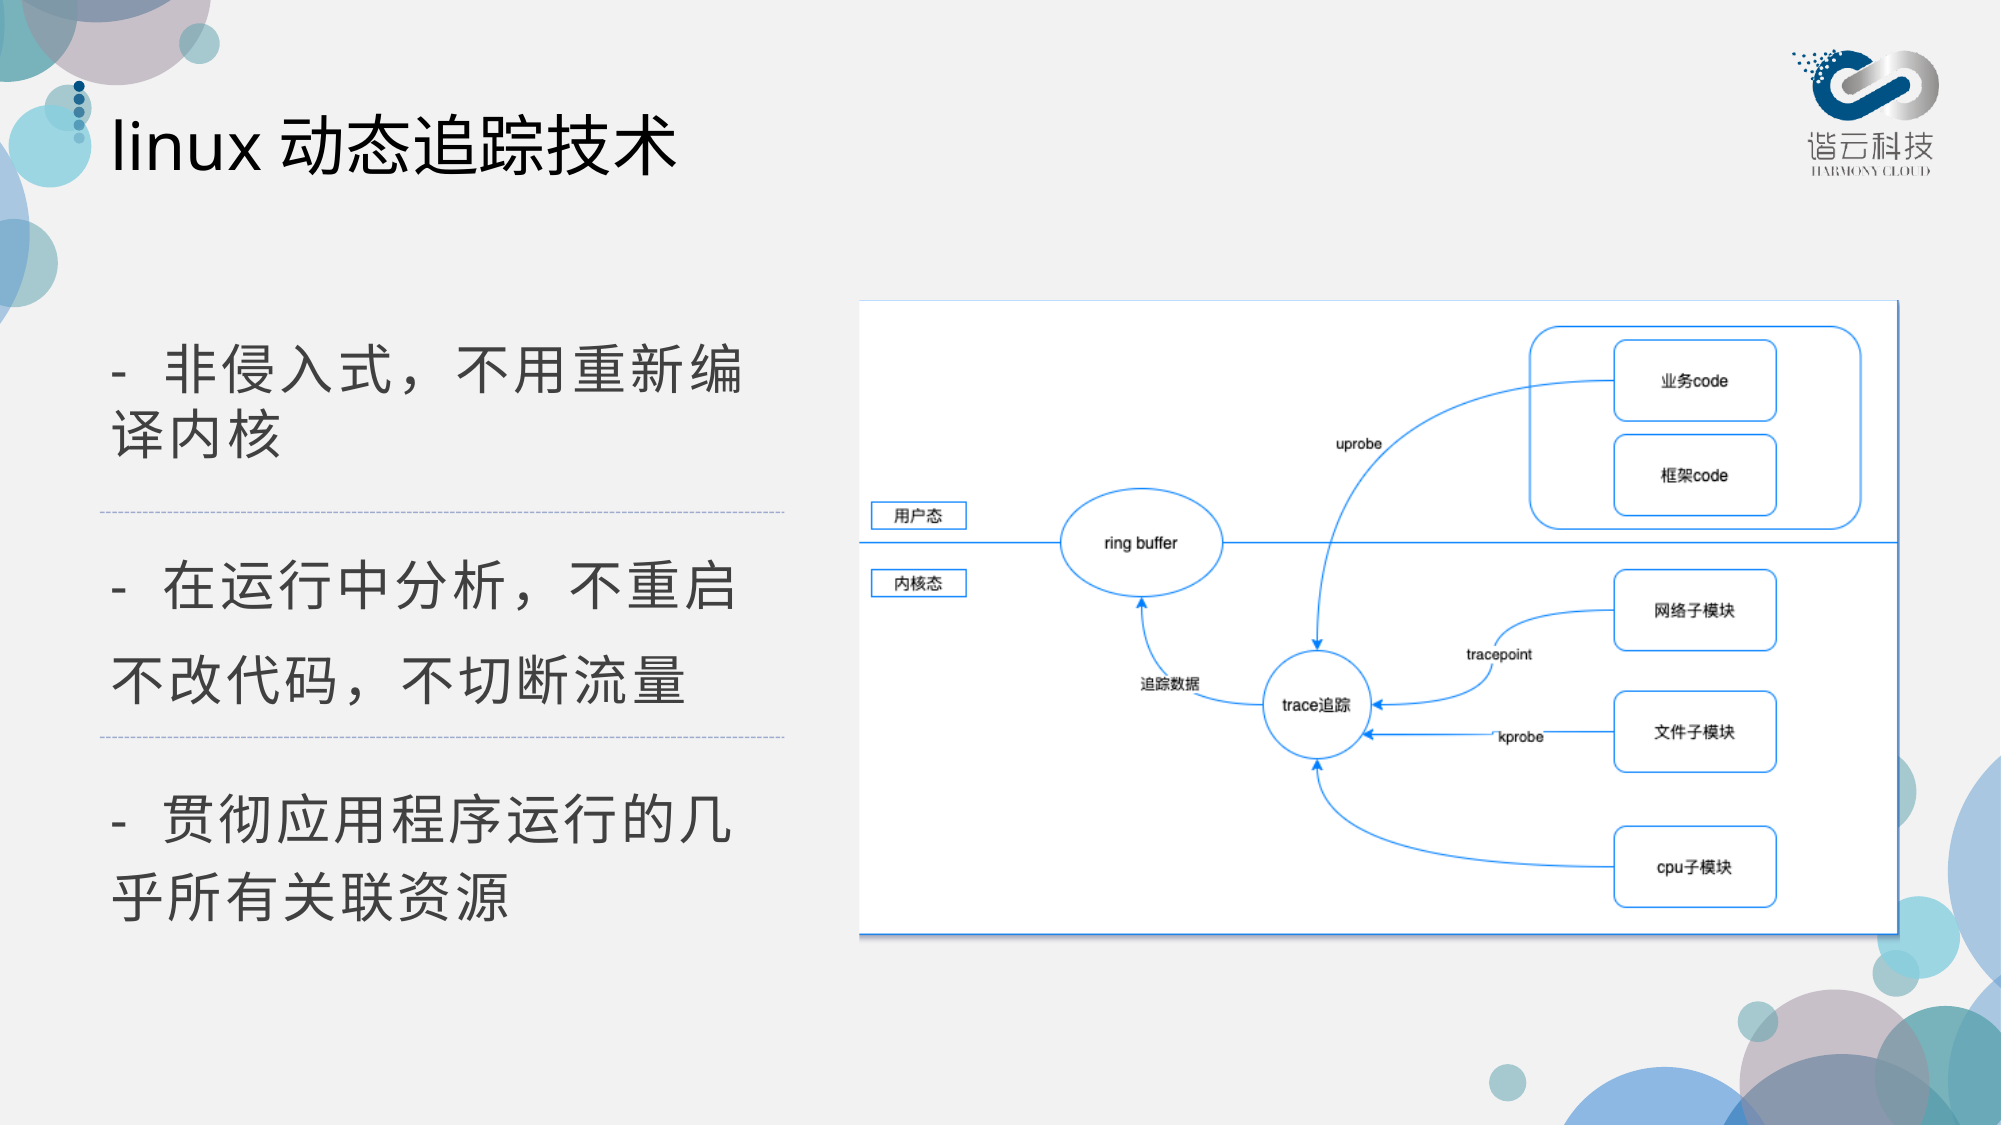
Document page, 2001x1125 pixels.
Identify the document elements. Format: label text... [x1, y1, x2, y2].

picture [859, 299, 1900, 950]
text_box linux动态追踪技术 [99, 99, 1900, 252]
text_box - 贯彻应用程序运行的几乎所有关联资源 [99, 750, 785, 950]
picture [1792, 49, 1939, 176]
text_box - 非侵入式，不用重新编译内核 [99, 299, 785, 500]
text_box - 在运行中分析，不重启 不改代码，不切断流量 [99, 525, 785, 725]
